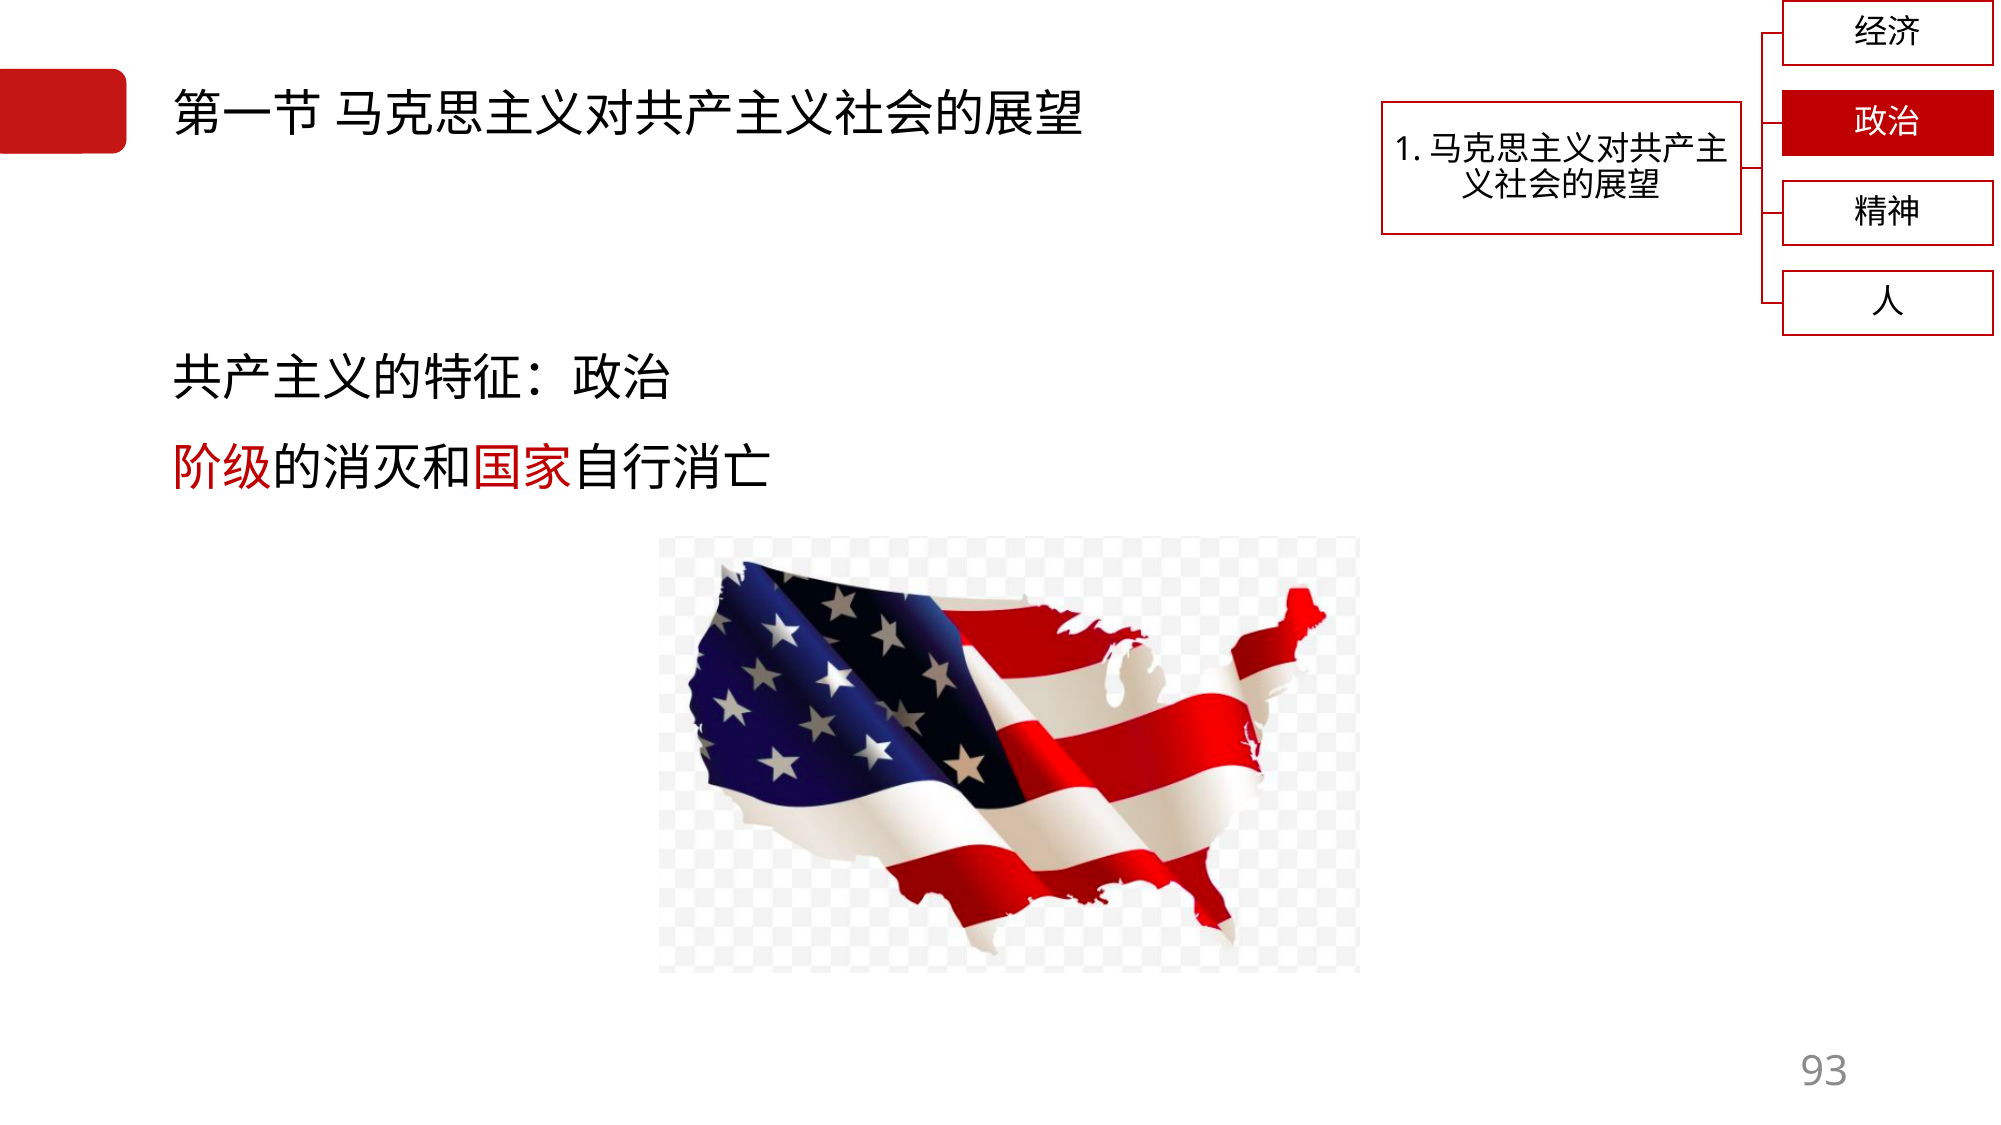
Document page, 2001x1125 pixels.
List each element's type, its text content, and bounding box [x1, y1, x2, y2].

picture [659, 536, 1360, 973]
slide_number 93 [1412, 1042, 1864, 1103]
list 共产主义的特征：政治 阶级的消灭和国家自行消亡 [157, 277, 1589, 537]
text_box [1305, 0, 2000, 336]
title 第一节 马克思主义对共产主义社会的展望 [157, 62, 1124, 168]
